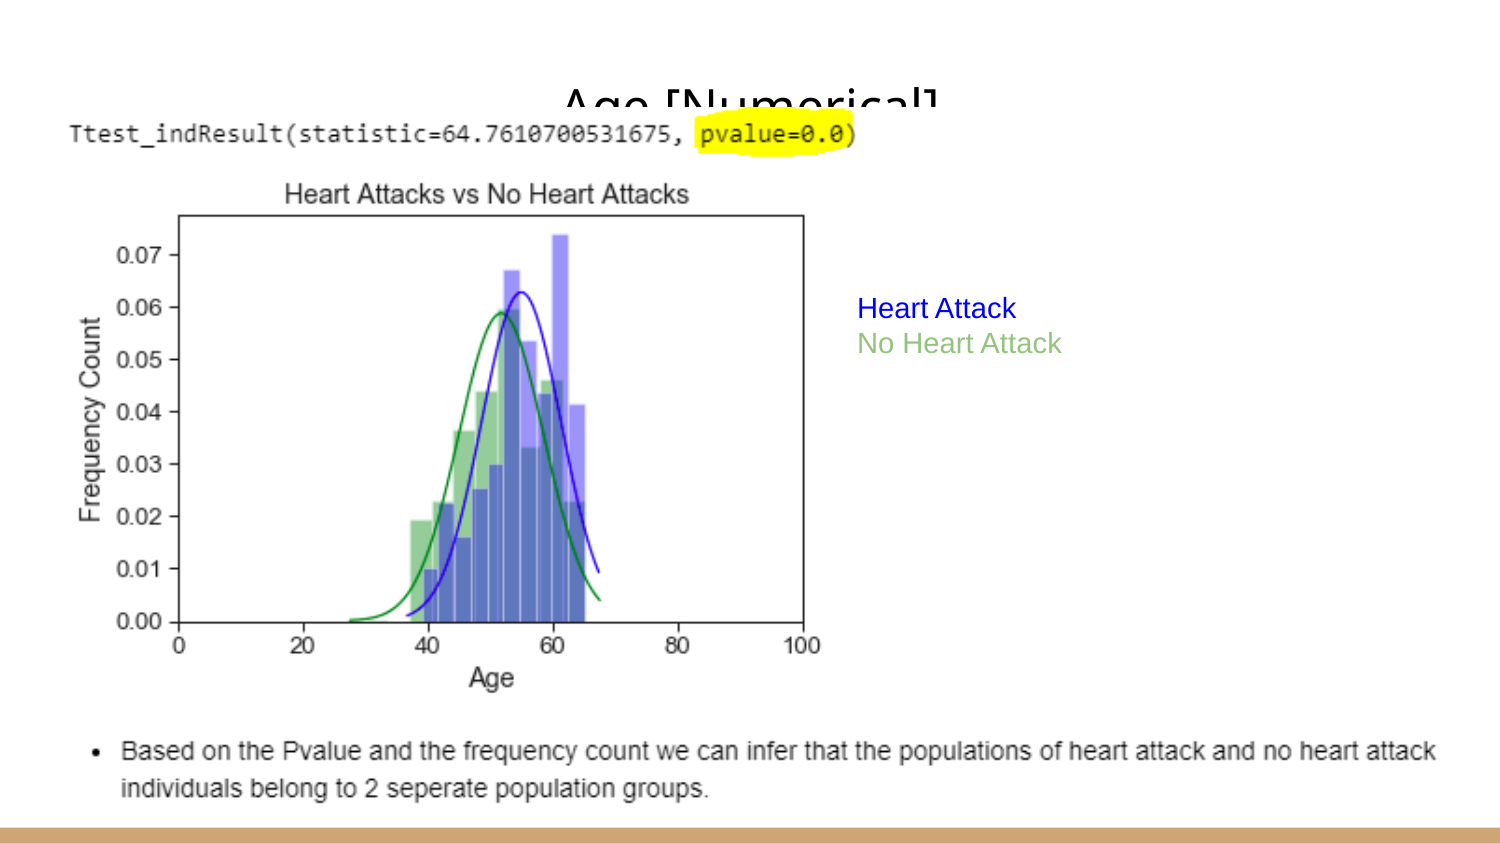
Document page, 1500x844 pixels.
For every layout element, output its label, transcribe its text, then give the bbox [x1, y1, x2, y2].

picture [46, 107, 1454, 807]
title Age [Numerical] [51, 14, 1449, 105]
